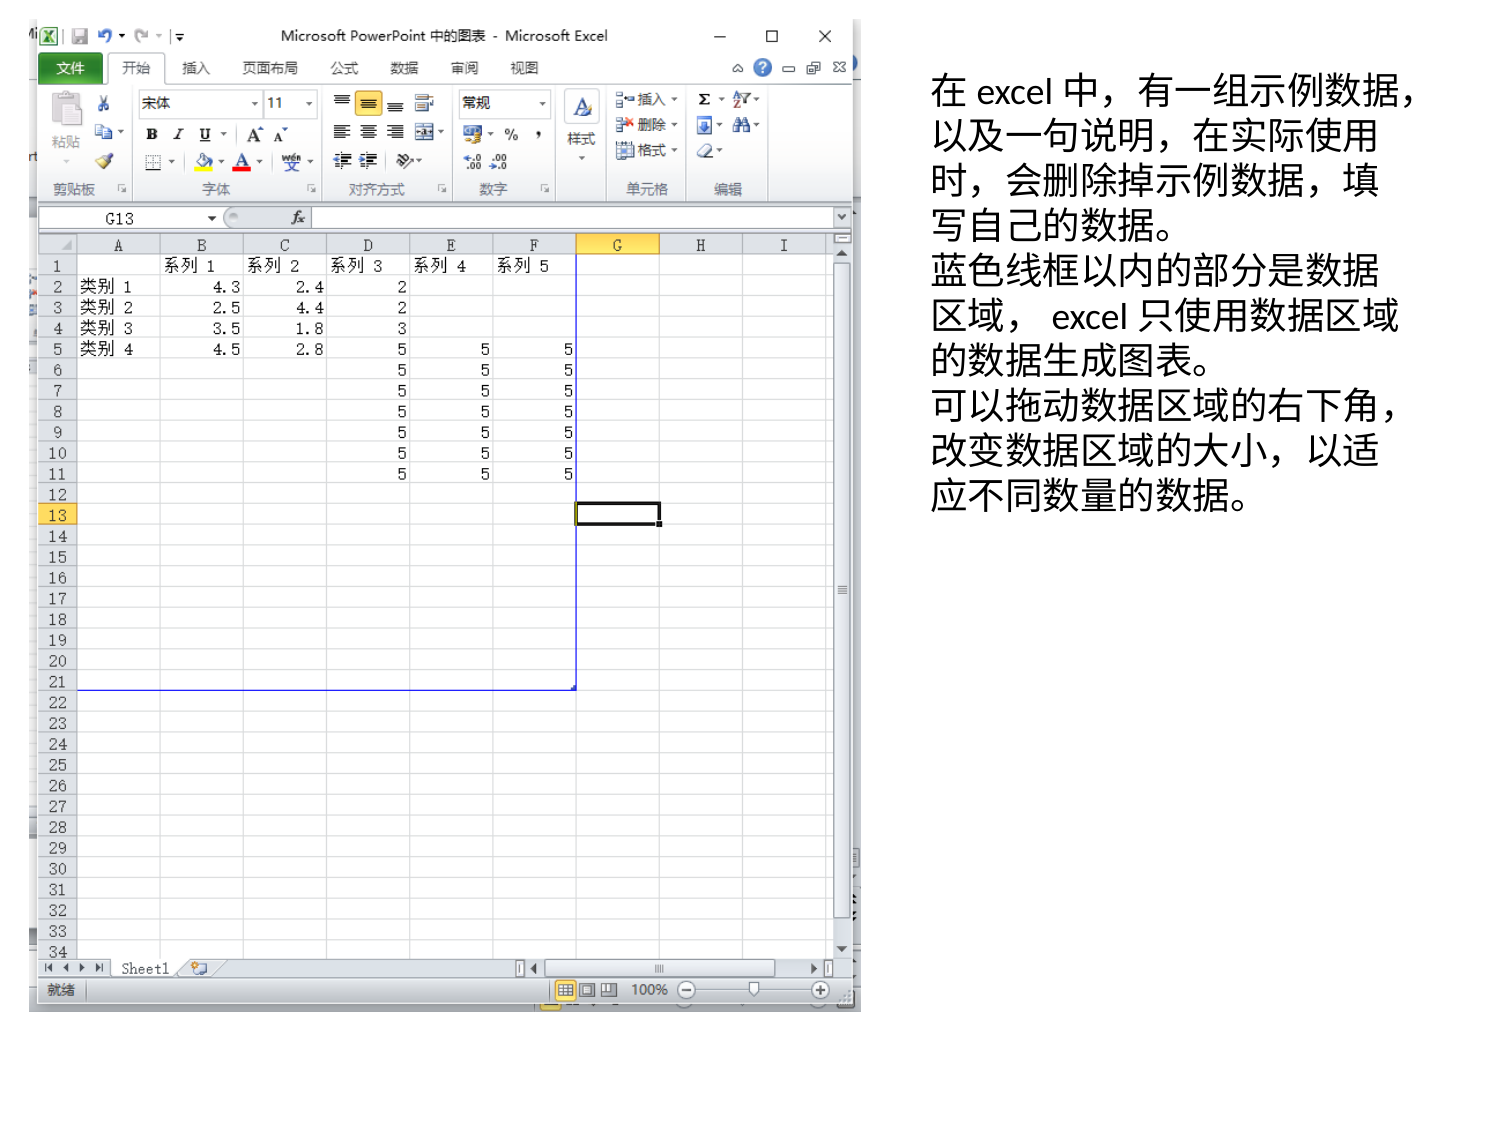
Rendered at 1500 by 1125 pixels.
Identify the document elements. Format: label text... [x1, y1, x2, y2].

picture [29, 18, 861, 1012]
text_box 在excel中，有一组示例数据，以及一句说明，在实际使用时，会删除掉示例数据，填写自己的数据。 蓝色线框以内的部分是数据区域，excel只使用数据区域的数据生成图表。 可以拖动数据区域的右下角，改变数据区域的大小，以适应不同数量的数据。 [915, 59, 1424, 525]
